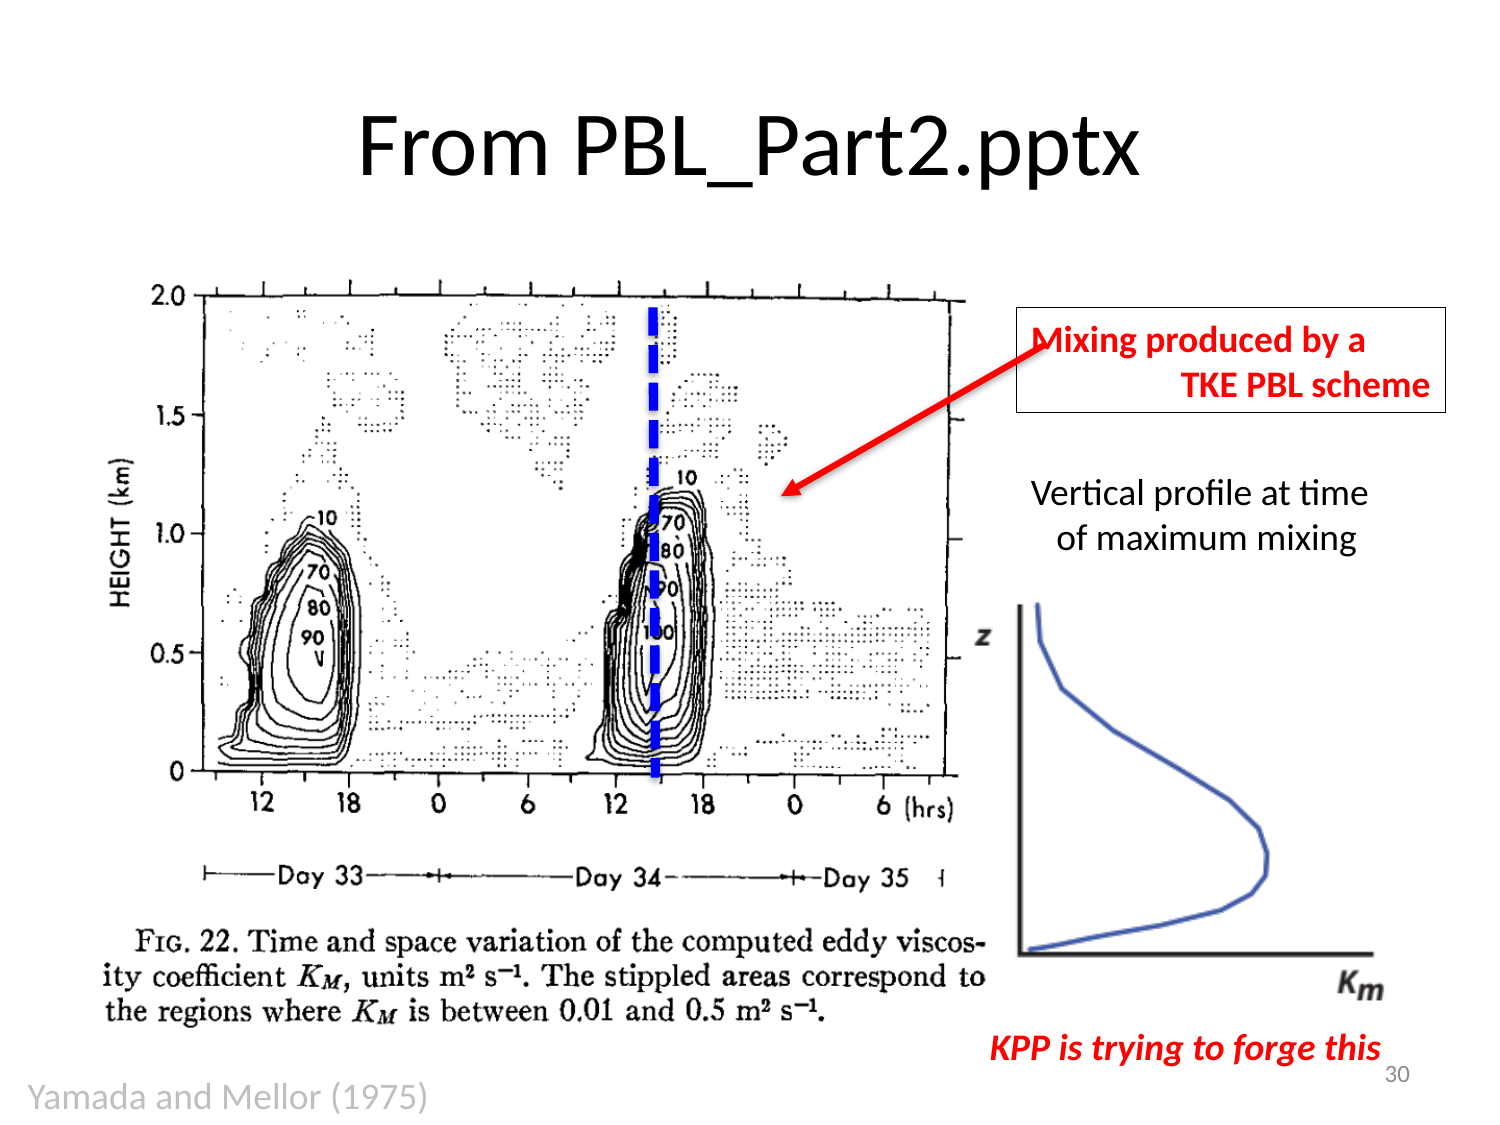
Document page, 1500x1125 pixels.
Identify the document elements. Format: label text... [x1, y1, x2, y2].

slide_number 30 [1074, 1042, 1425, 1103]
text_box Mixing produced by a TKE PBL scheme [1073, 307, 1446, 413]
text_box Vertical profile at time of maximum mixing [1073, 460, 1385, 559]
text_box KPP is trying to forge this [975, 1030, 1397, 1076]
title From PBL_Part2.pptx [75, 45, 1425, 233]
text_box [780, 343, 1047, 497]
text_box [652, 307, 656, 778]
text_box Yamada and Mellor (1975) [12, 1064, 444, 1125]
picture [74, 232, 1409, 1060]
